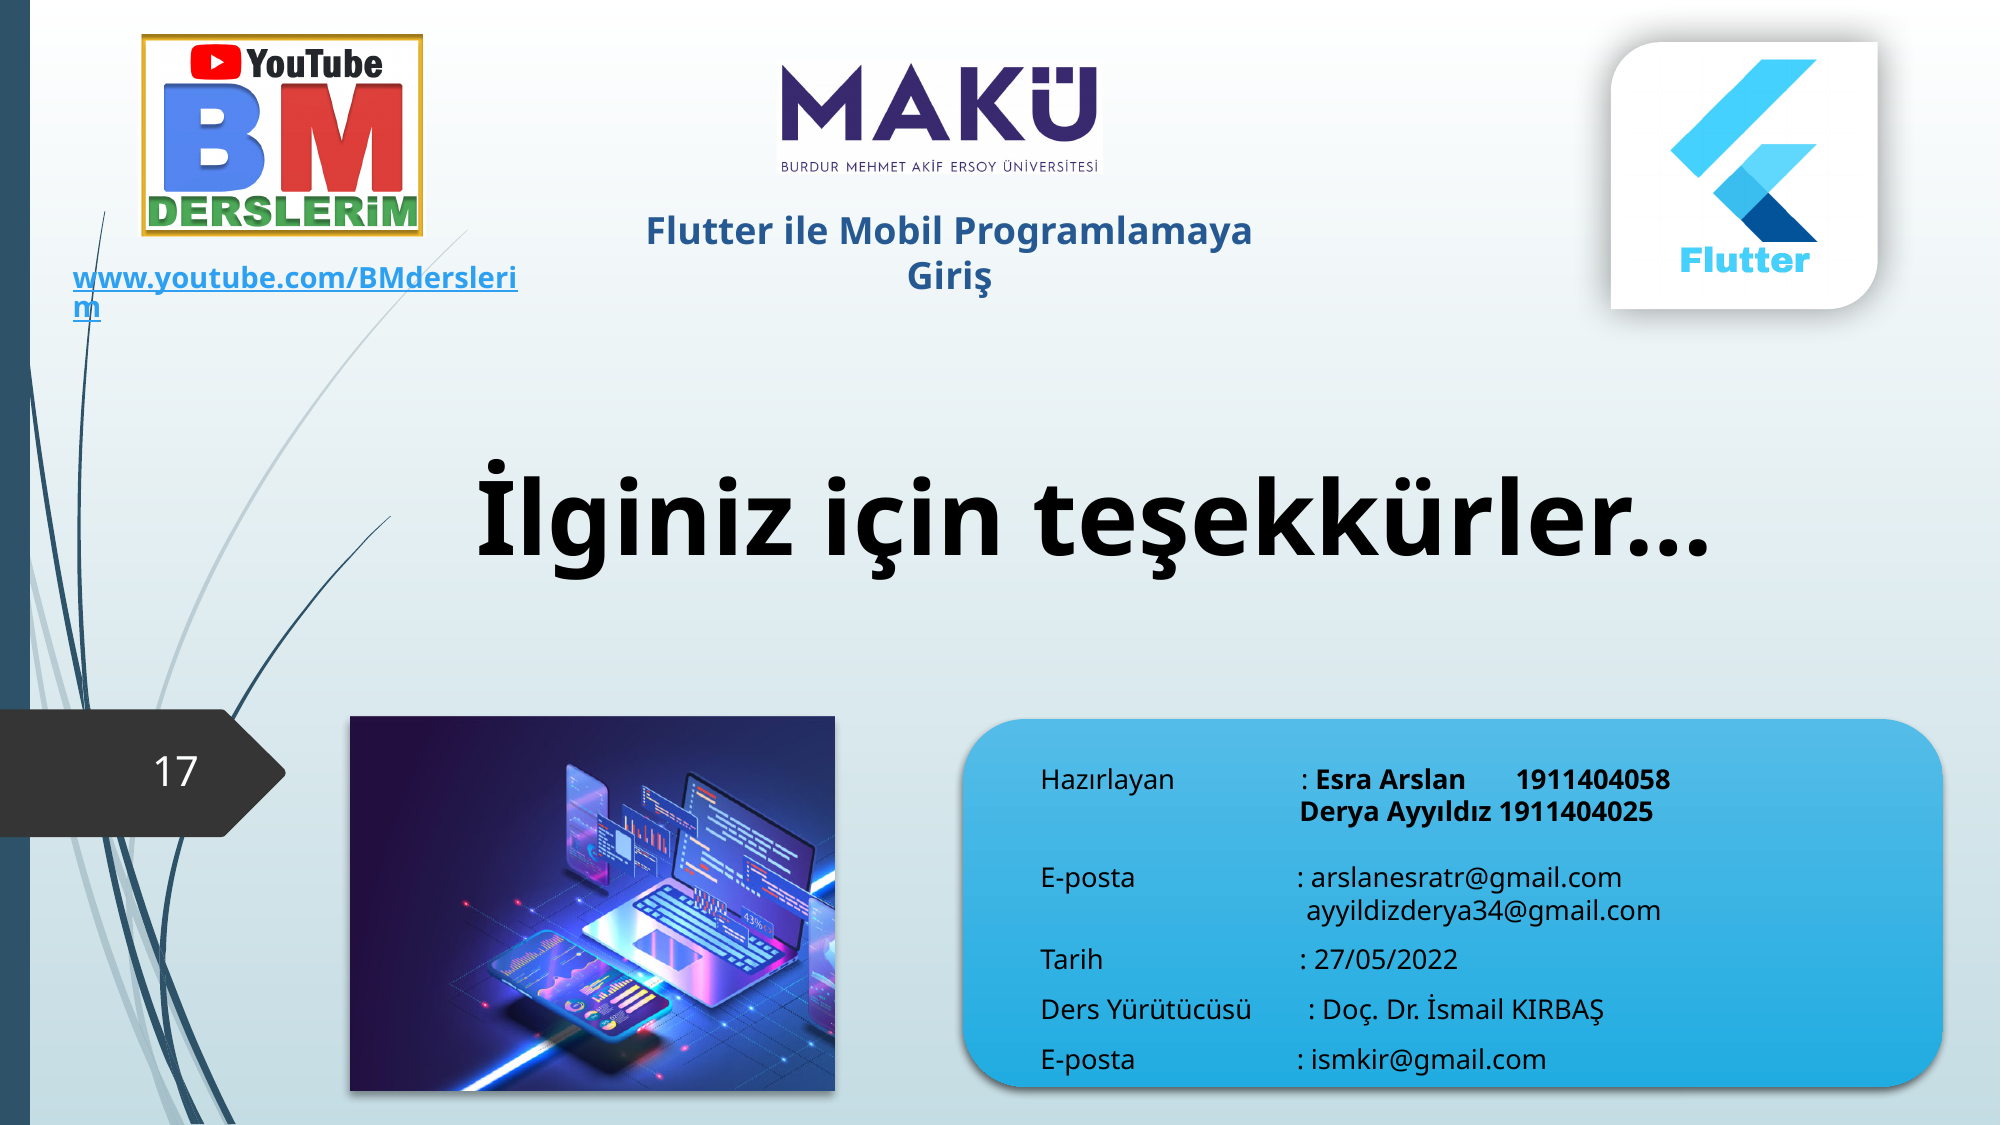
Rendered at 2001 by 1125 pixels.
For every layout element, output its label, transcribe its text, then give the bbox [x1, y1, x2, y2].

picture [349, 715, 835, 1092]
picture [776, 60, 1104, 174]
title İlginiz için teşekkürler… [460, 437, 1736, 584]
slide_number 17 [87, 743, 216, 803]
picture [1617, 49, 1871, 303]
text_box [963, 719, 1944, 1087]
text_box Hazırlayan : Esra Arslan 1911404058 Derya Ayyıldız 1911404025 E-posta : arslanesratr@gmail.com ayyildizderya34@gmail.com Tarih : 27/05/2022 Ders Yürütücüsü : Doç. Dr. İsmail KIRBAŞ E-posta : ismkir@gmail.com [1025, 754, 1928, 1086]
text_box Flutter ile Mobil Programlamaya Giriş [586, 199, 1313, 354]
picture [137, 30, 427, 238]
text_box www.youtube.com/BMderslerim [57, 251, 544, 307]
